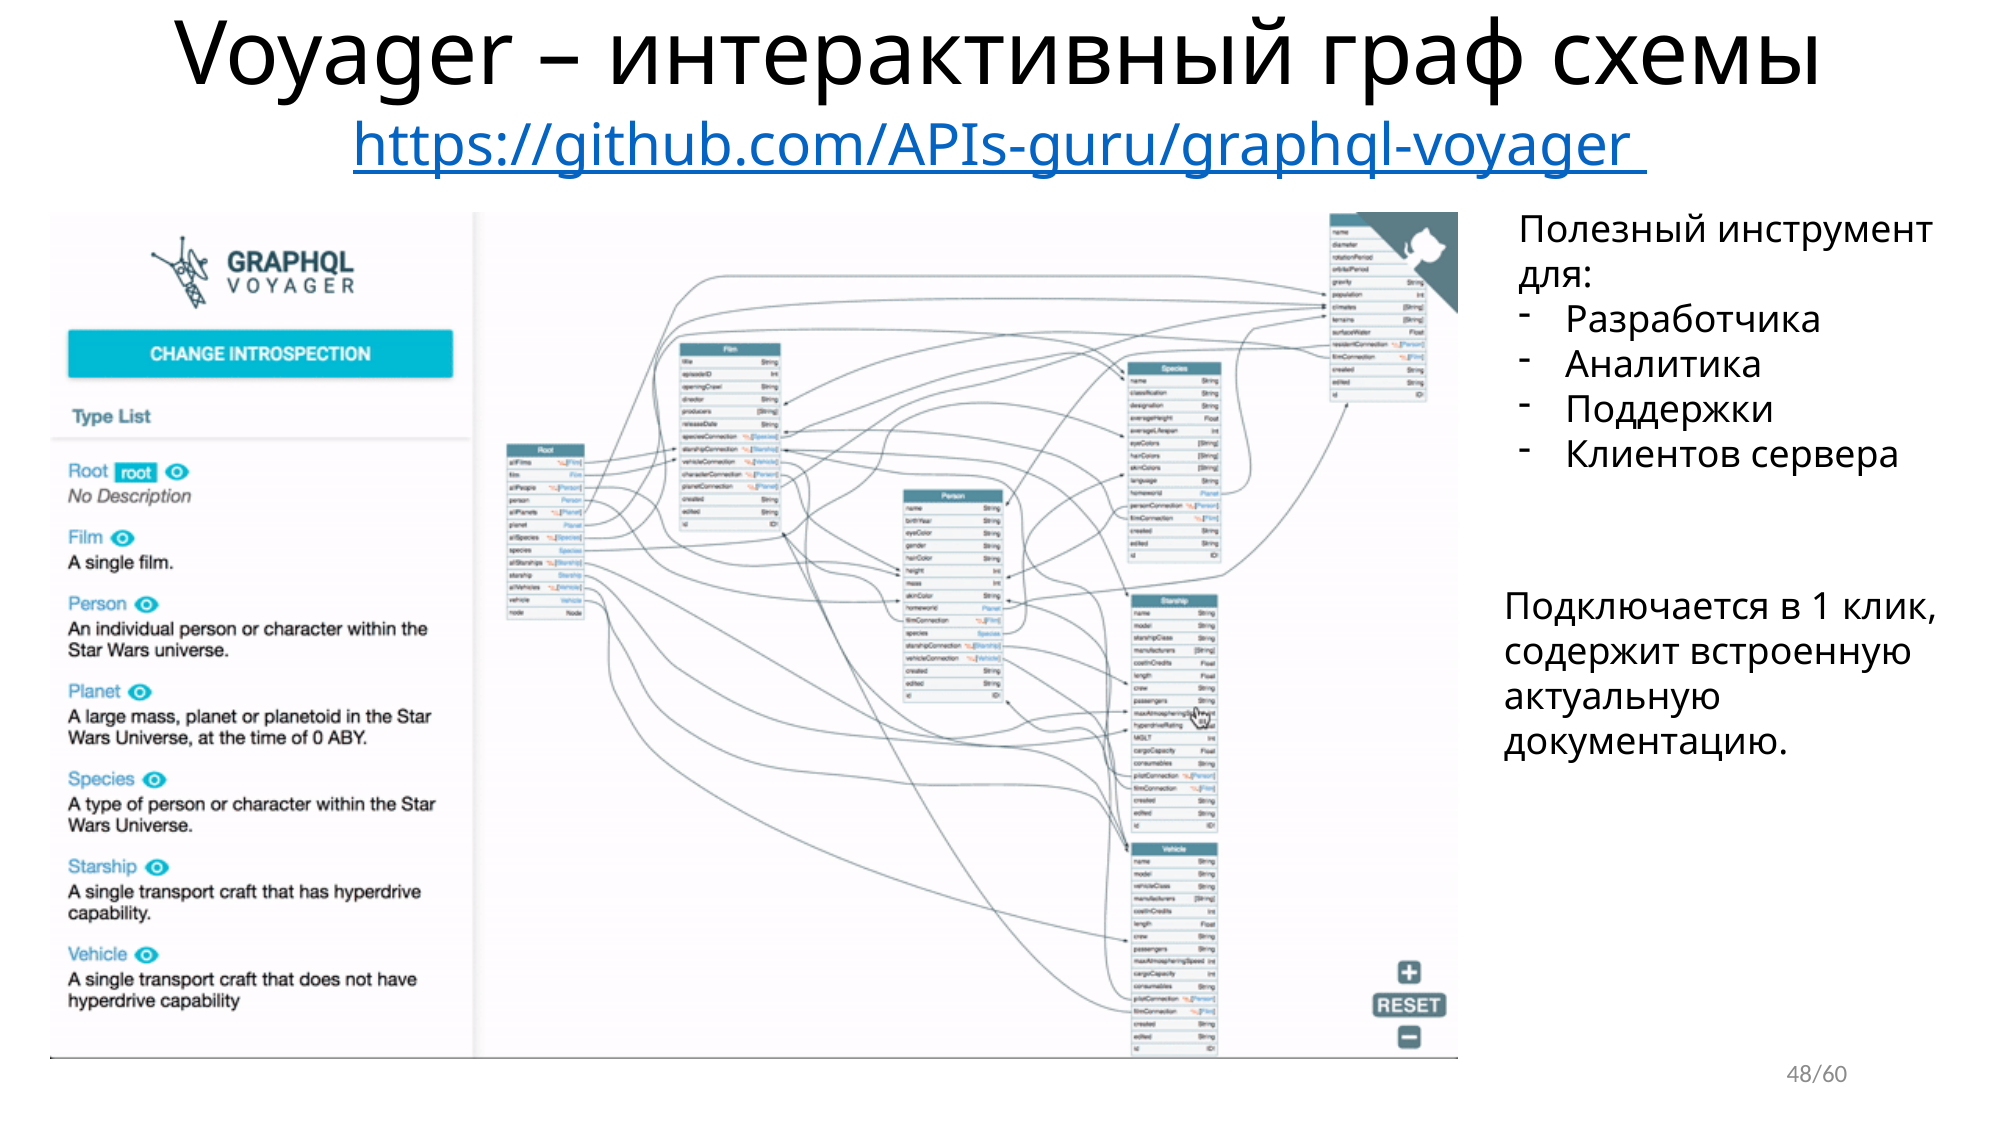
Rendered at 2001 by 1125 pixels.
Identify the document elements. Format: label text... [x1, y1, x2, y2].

text_box Полезный инструмент для: Разработчика Аналитика Поддержки Клиентов сервера [1503, 198, 1979, 483]
text_box Подключается в 1 клик, содержит встроенную актуальную документацию. [1489, 574, 1961, 770]
list https://github.com/APIs-guru/graphql-voyager [137, 100, 1863, 287]
title Voyager – интерактивный граф схемы [137, 0, 1863, 100]
slide_number 48/60 [1412, 1042, 1863, 1103]
picture [50, 212, 1458, 1059]
